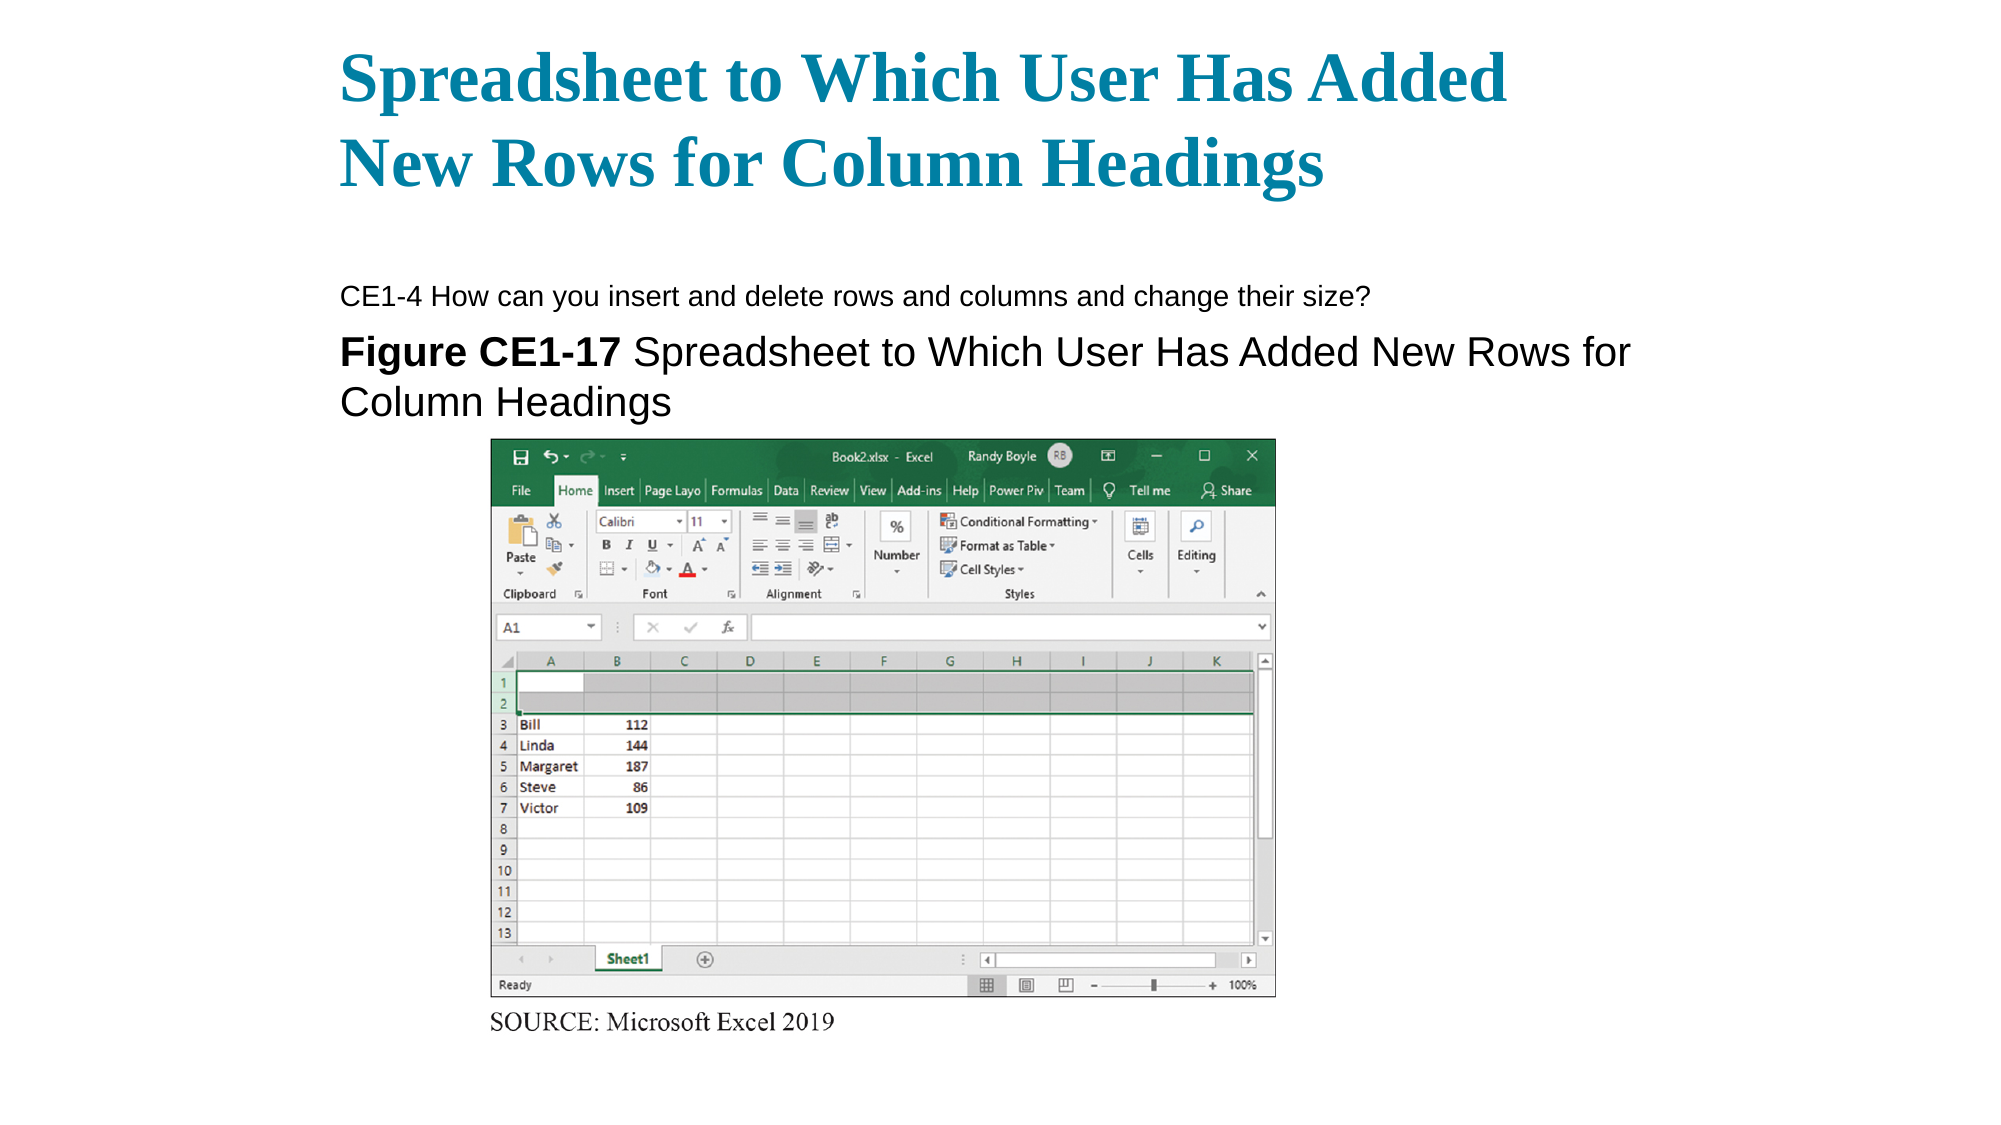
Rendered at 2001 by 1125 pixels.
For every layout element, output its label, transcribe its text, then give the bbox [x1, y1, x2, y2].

picture [487, 435, 1279, 1039]
list CE1-4 How can you insert and delete rows and columns and change their size? Figure C E 1-17 Spreadsheet to Which User Has Added New Rows for Column Headings [324, 262, 1675, 432]
title Spreadsheet to Which User Has Added New Rows for Column Headings [324, 35, 1675, 216]
